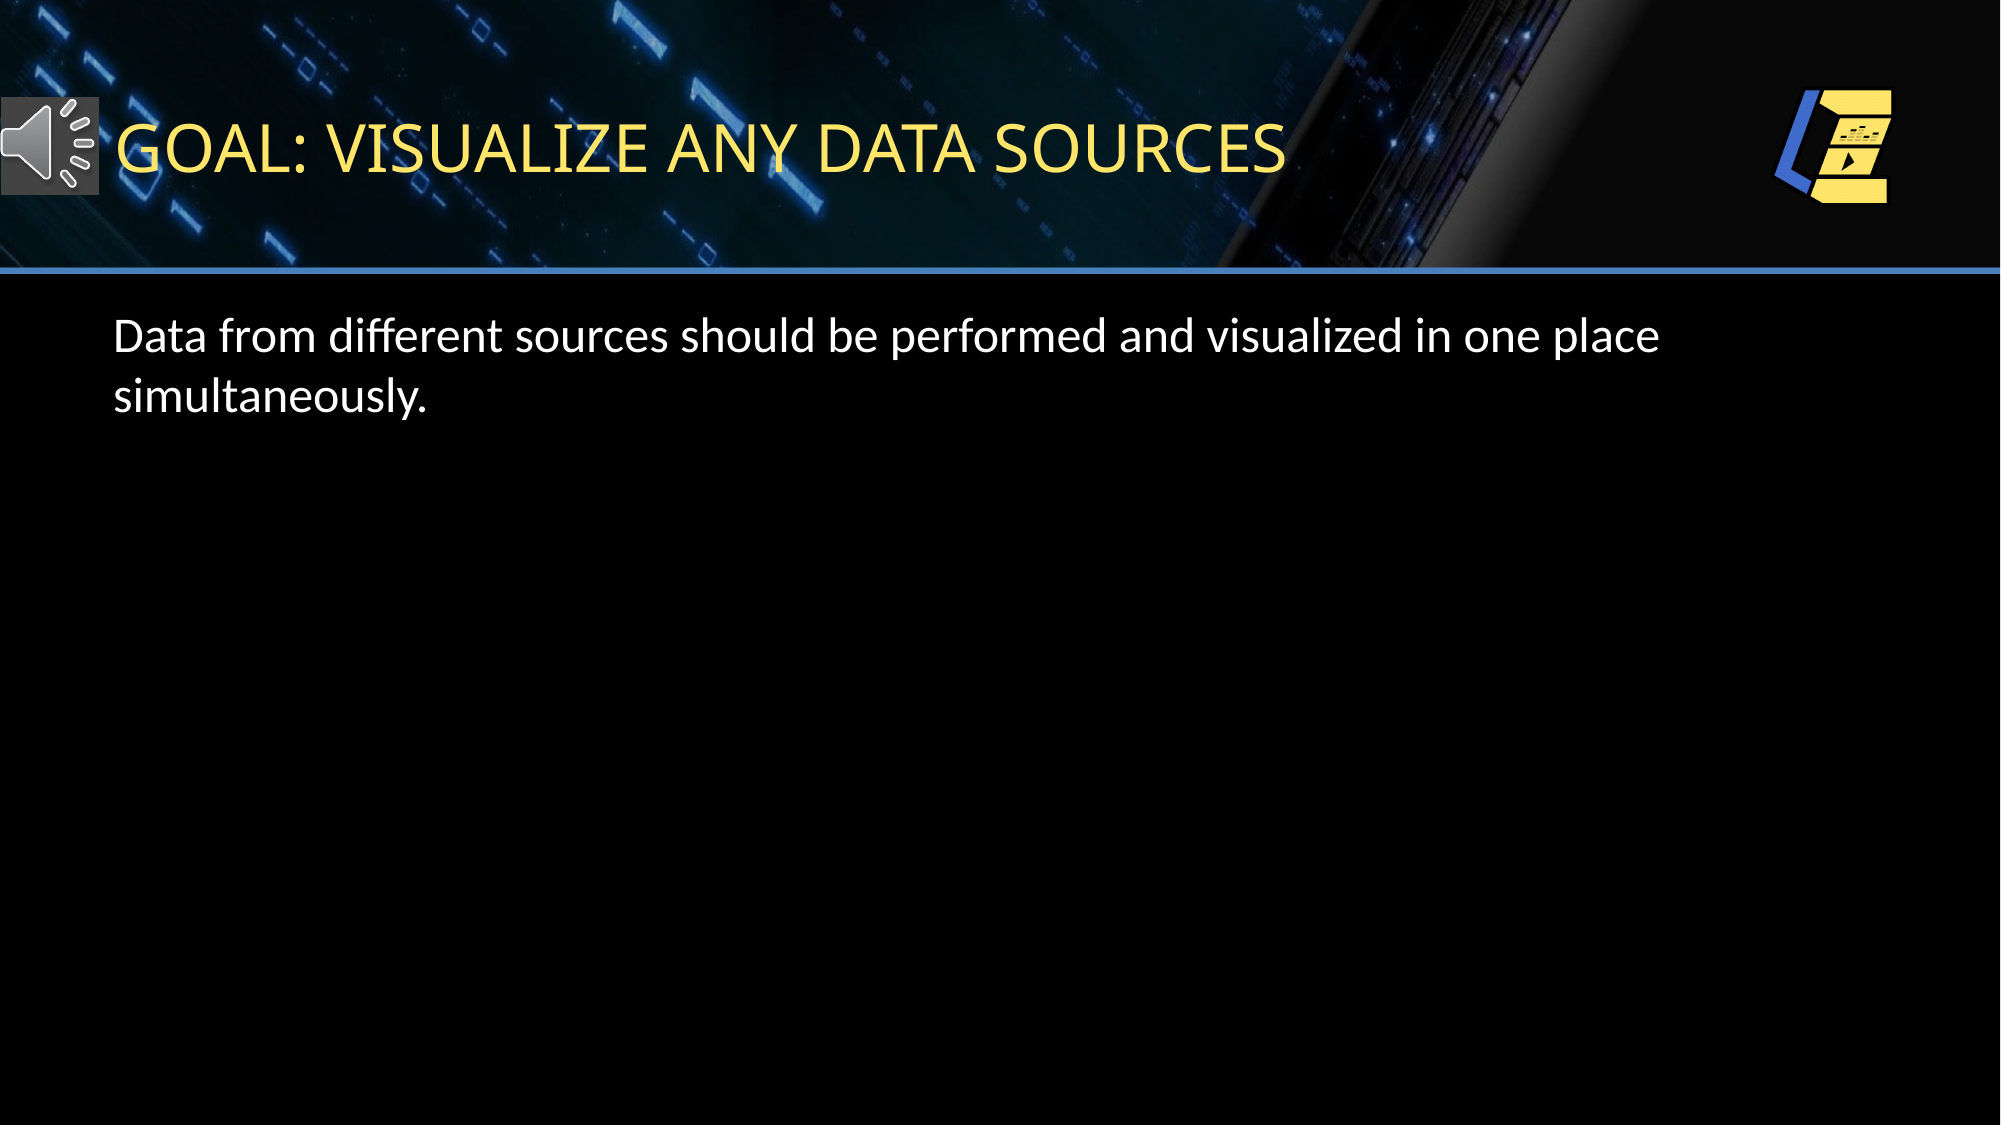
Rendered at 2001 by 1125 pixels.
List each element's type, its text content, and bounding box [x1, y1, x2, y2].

title GOAL: VISUALIZE ANY DATA SOURCES [99, 62, 1904, 230]
picture [0, 0, 2001, 1125]
list Data from different sources should be performed and visualized in one place simultaneously. [98, 295, 1902, 1064]
